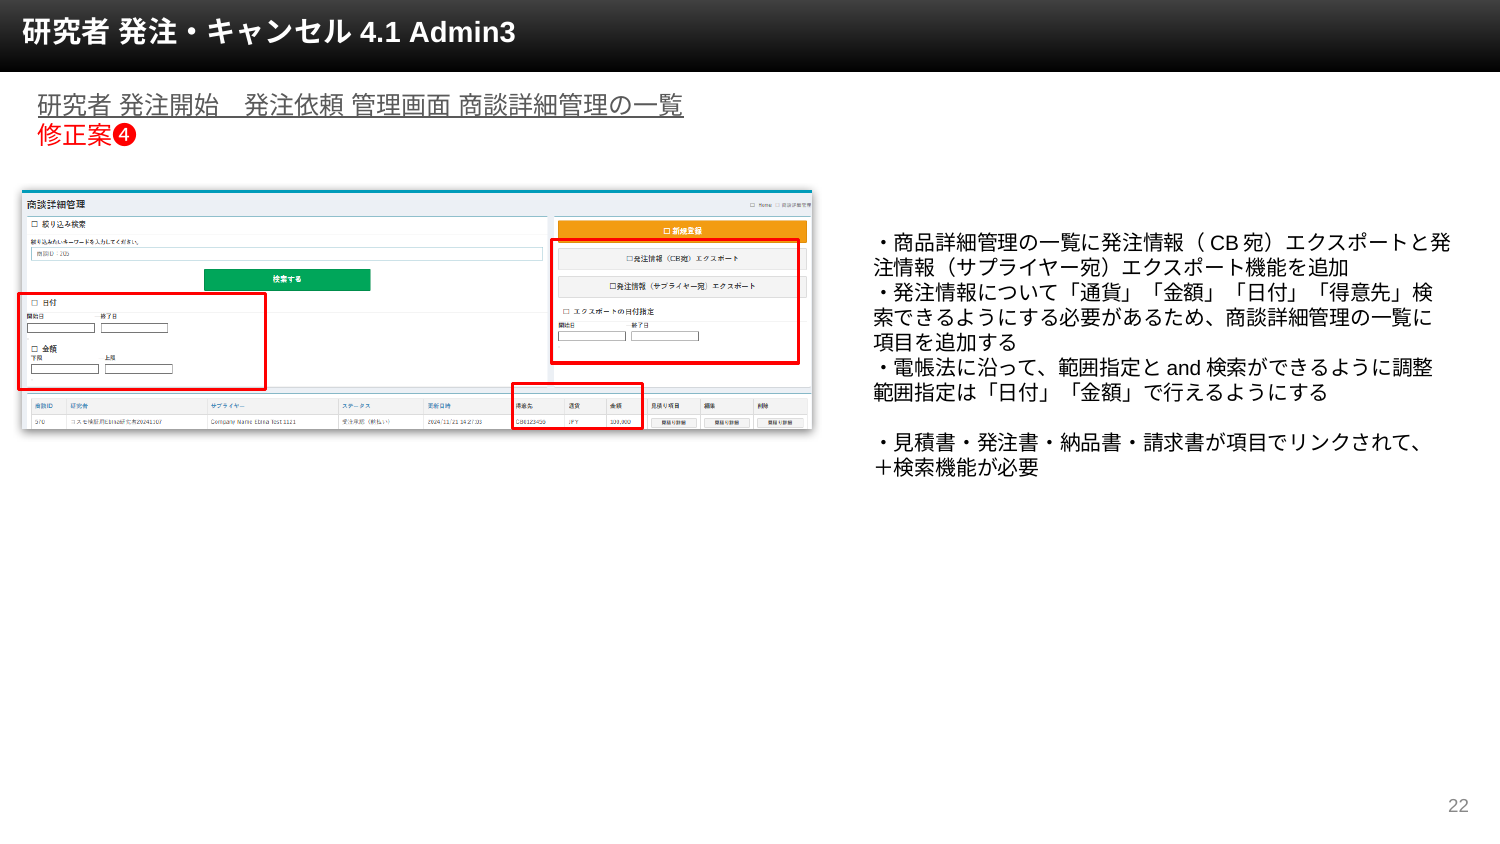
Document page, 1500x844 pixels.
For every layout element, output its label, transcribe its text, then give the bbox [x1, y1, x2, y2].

text_box 研究者 発注・キャンセル4.1 Admin3 [22, 13, 1291, 59]
text_box 研究者 発注開始 発注依頼 管理画面 商談詳細管理の一覧 修正案❹ [22, 75, 1430, 165]
text_box ‹#› [1378, 782, 1481, 827]
picture [22, 189, 812, 429]
text_box ・商品詳細管理の一覧に発注情報（CB宛）エクスポートと発注情報（サプライヤー宛）エクスポート機能を追加 ・発注情報について「通貨」「金額」「日付」「得意先」検索できるようにする必要があるため、商談詳細管理の一覧に項目を追加する ・電帳法に沿って、範囲指定とand検索ができるように調整 範囲指定は「日付」「金額」で行えるようにする ・見積書・発注書・納品書・請求書が項目でリンクされて、＋検索機能が必要 [858, 214, 1467, 495]
text_box [0, 0, 1500, 72]
